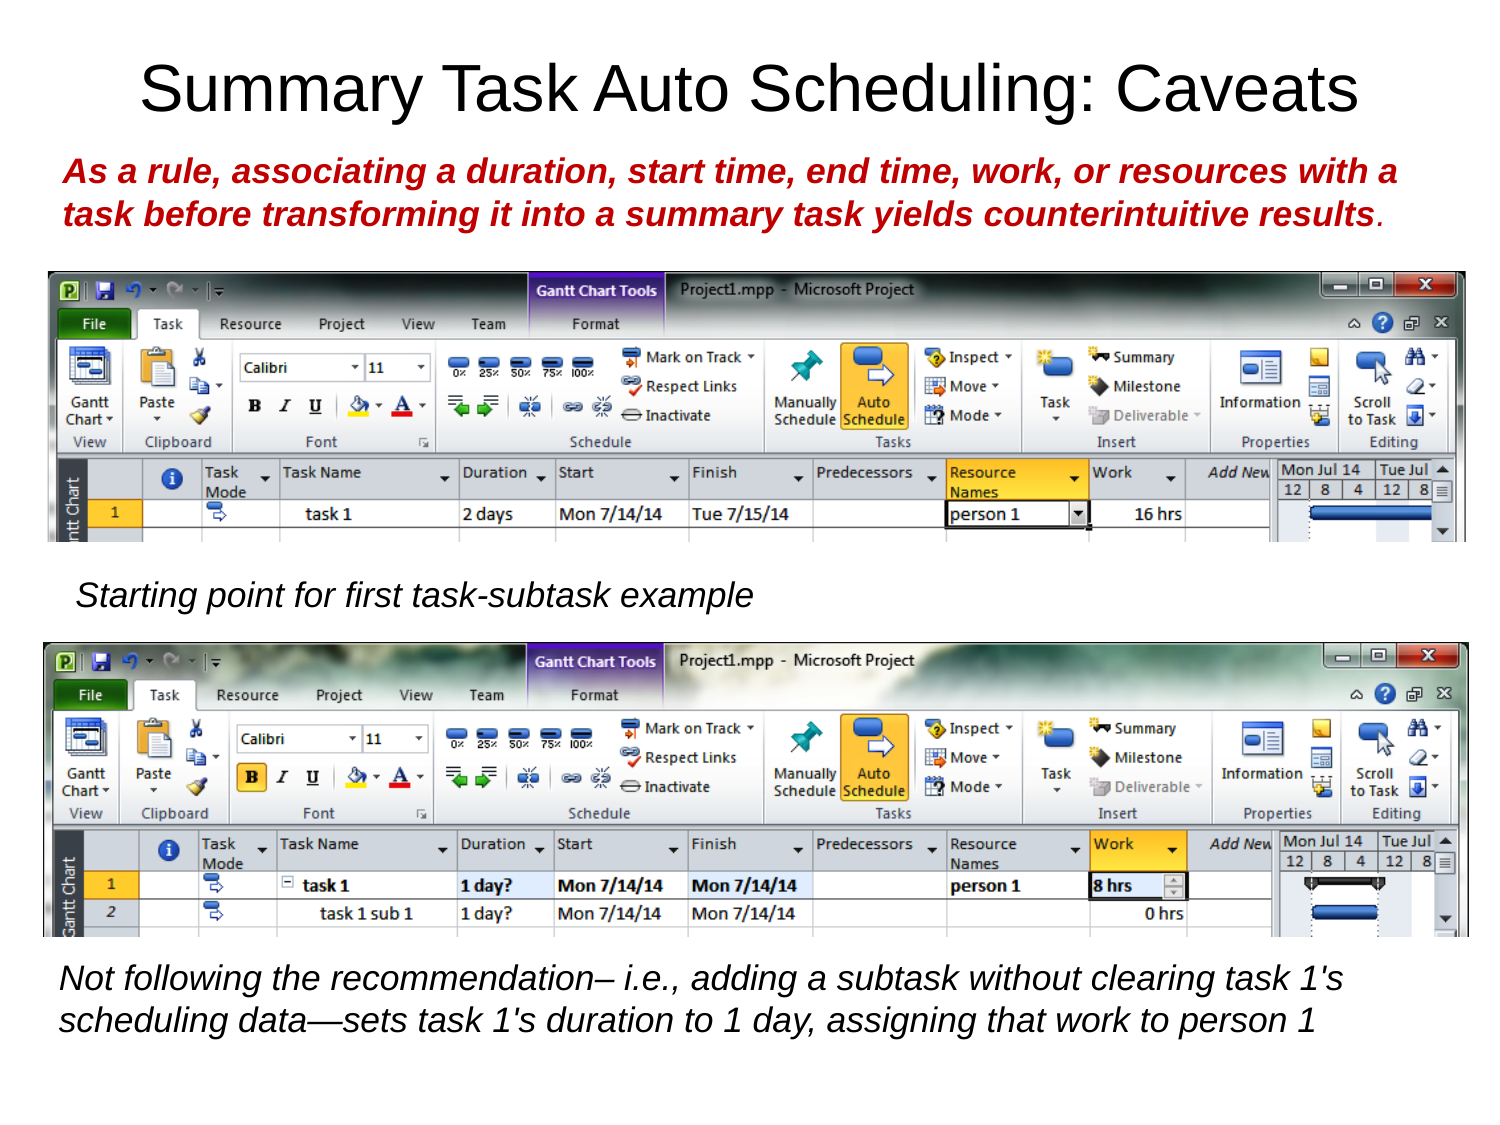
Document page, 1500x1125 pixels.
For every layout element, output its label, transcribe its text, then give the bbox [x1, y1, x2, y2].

title Summary Task Auto Scheduling: Caveats [75, 45, 1425, 125]
text_box Not following the recommendation– i.e., adding a subtask without clearing task 1's scheduling data—sets task 1's duration to 1 day, assigning that work to person 1 [43, 947, 1464, 1055]
text_box Starting point for first task-subtask example [60, 562, 1454, 612]
picture [43, 641, 1469, 937]
picture [47, 271, 1466, 543]
text_box As a rule, associating a duration, start time, end time, work, or resources with a task before transforming it into a summary task yields counterintuitive results. [47, 140, 1461, 240]
